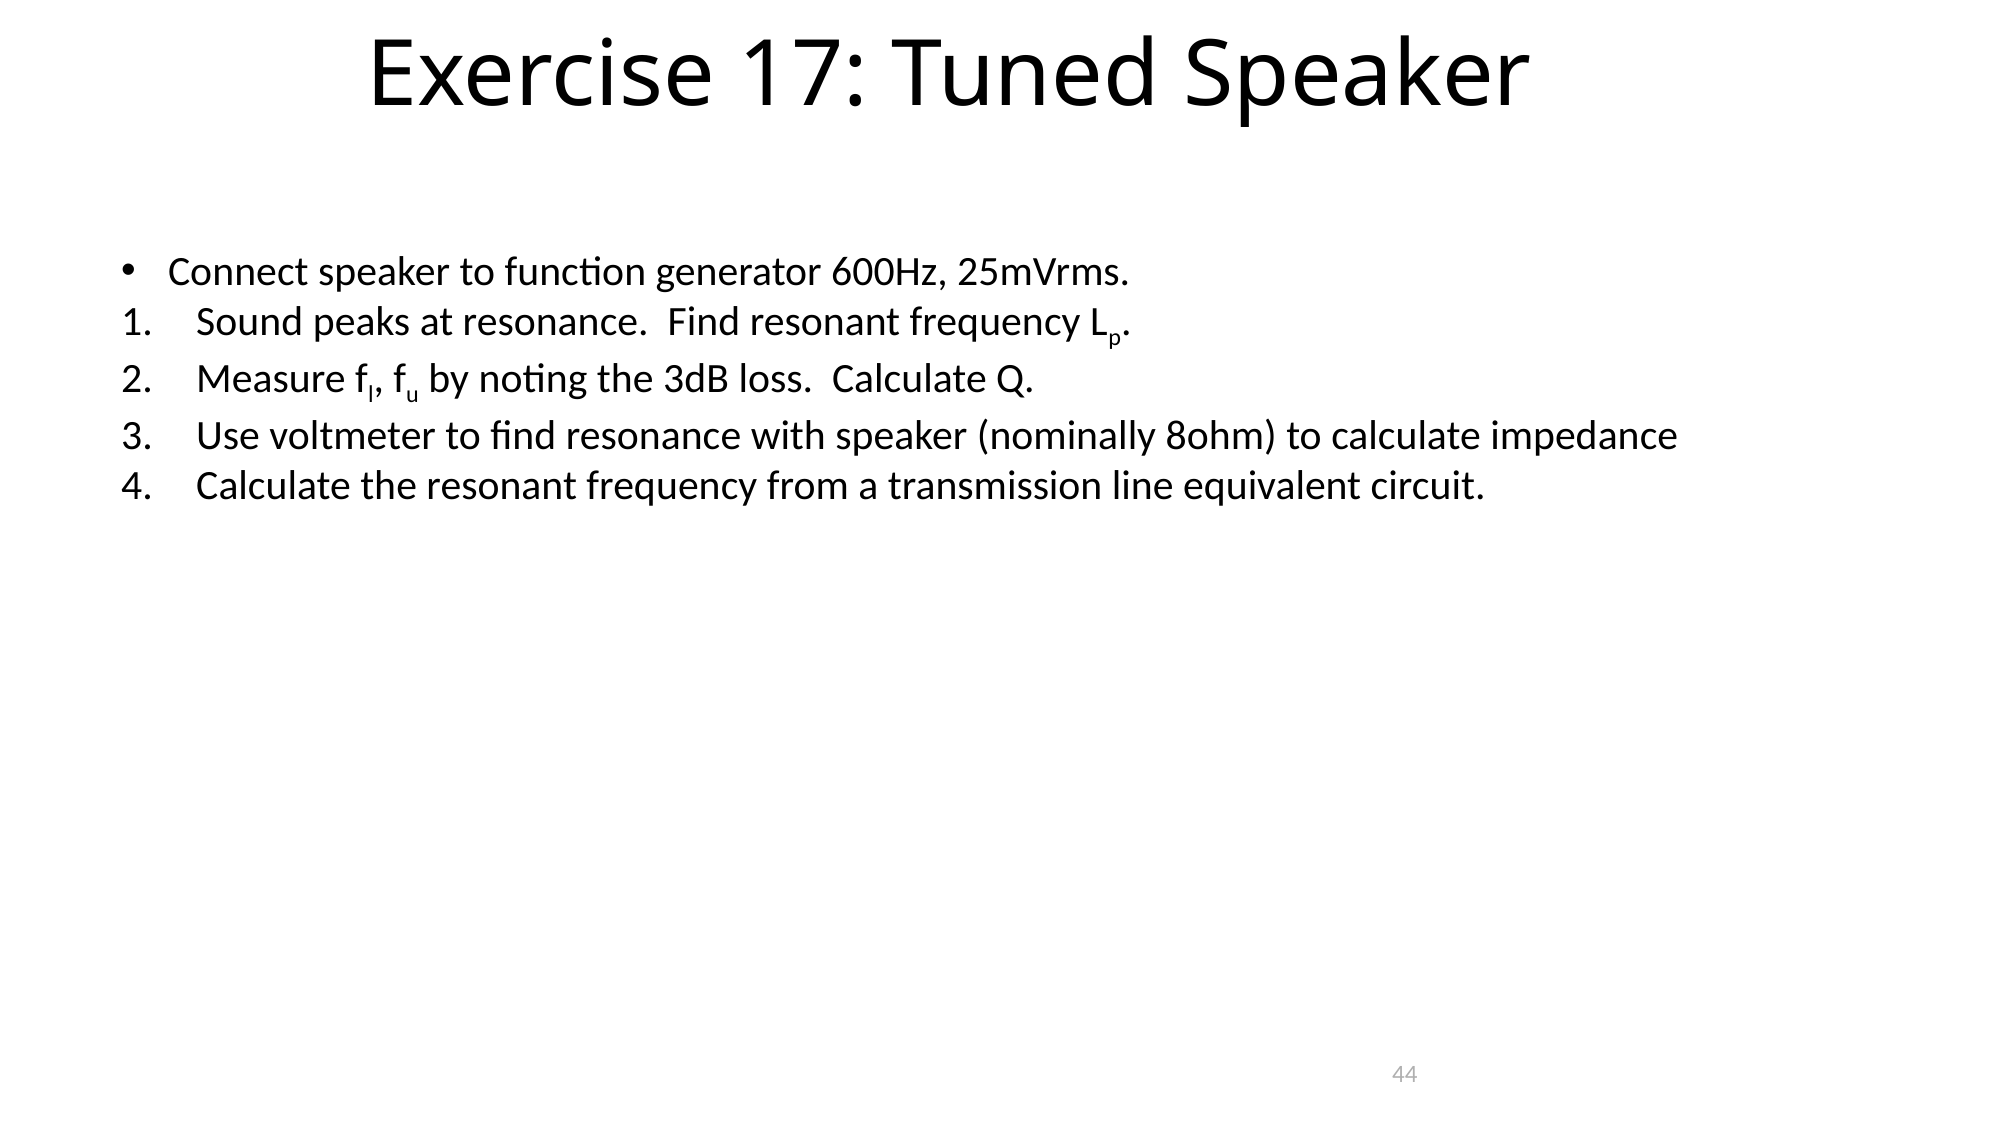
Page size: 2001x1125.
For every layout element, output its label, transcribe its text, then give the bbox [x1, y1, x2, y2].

text_box Connect speaker to function generator 600Hz, 25mVrms. Sound peaks at resonance. Find resonant frequency Lp. Measure fl, fu by noting the 3dB loss. Calculate Q. Use voltmeter to find resonance with speaker (nominally 8ohm) to calculate impedance Calculate the resonant frequency from a transmission line equivalent circuit. [113, 236, 1931, 998]
text_box Exercise 17: Tuned Speaker [33, 13, 1867, 124]
slide_number 44 [1074, 738, 1425, 1125]
